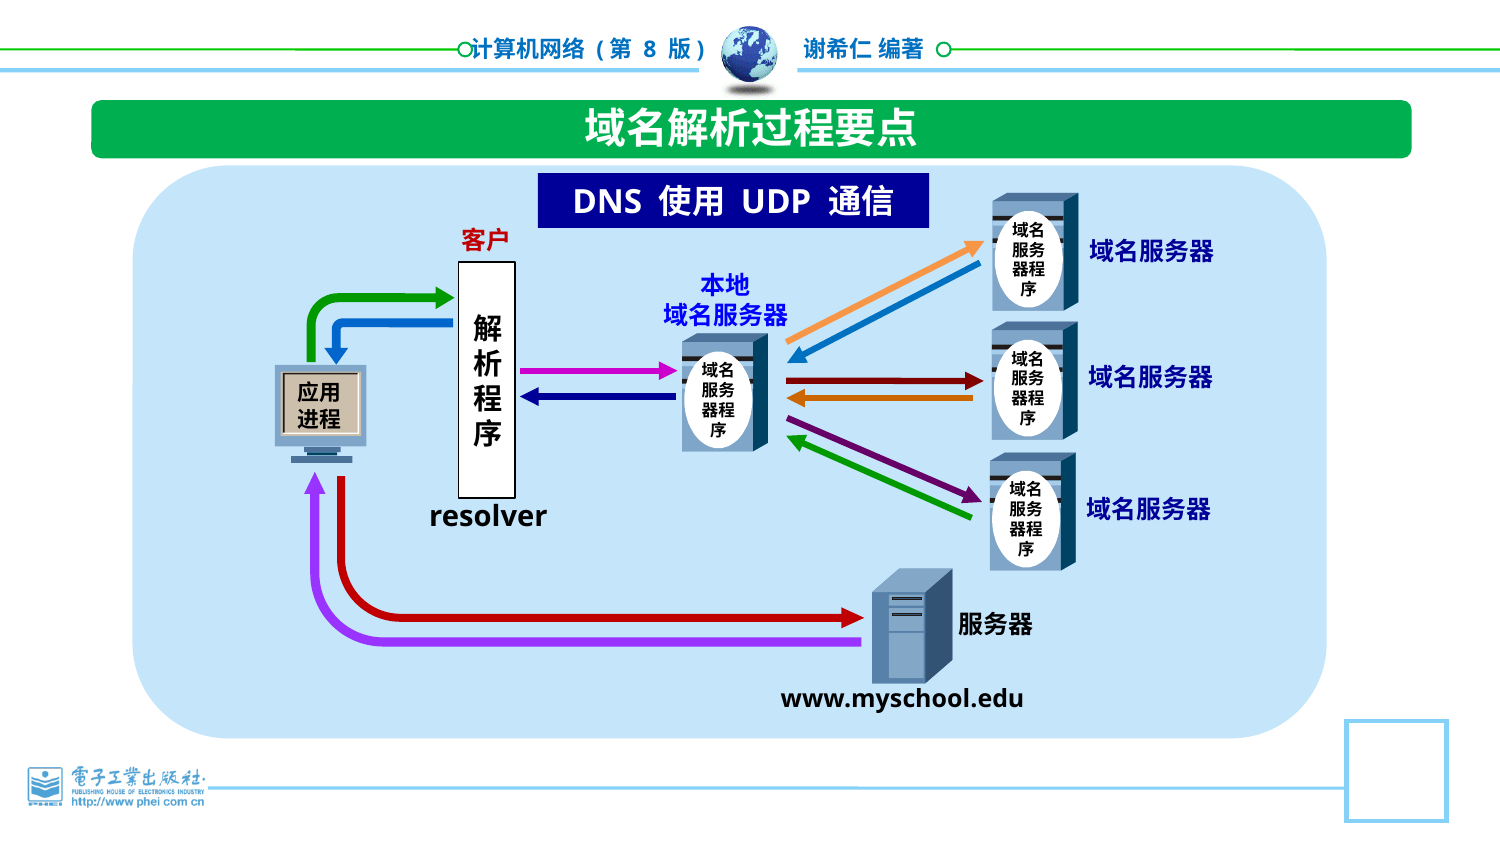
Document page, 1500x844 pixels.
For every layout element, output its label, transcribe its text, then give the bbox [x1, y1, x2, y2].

text_box [334, 473, 866, 631]
text_box [781, 337, 1081, 460]
text_box [91, 100, 569, 159]
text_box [785, 435, 972, 519]
text_box [675, 337, 772, 458]
text_box 域名服务器 [1081, 485, 1227, 531]
text_box www.myschool.edu [765, 675, 1040, 721]
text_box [681, 333, 769, 452]
text_box [302, 471, 864, 649]
text_box 解析程序 [456, 260, 517, 490]
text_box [989, 452, 1077, 571]
text_box DNS 使用 UDP 通信 [537, 173, 930, 228]
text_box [992, 192, 1079, 311]
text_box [785, 240, 985, 268]
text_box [274, 364, 367, 464]
text_box [130, 163, 1329, 741]
text_box 域名解析过程要点 [569, 94, 934, 160]
picture [719, 24, 779, 94]
picture [23, 764, 208, 809]
text_box 域名服务器 [1082, 354, 1229, 400]
text_box 域名服务器 [1083, 227, 1230, 273]
text_box [934, 100, 1412, 159]
text_box resolver [414, 490, 563, 540]
text_box 客户 [445, 217, 528, 262]
text_box 本地 域名服务器 [648, 261, 780, 337]
text_box [781, 421, 1080, 577]
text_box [871, 568, 953, 684]
text_box [304, 284, 457, 363]
text_box [322, 316, 456, 363]
text_box 服务器 [958, 601, 1063, 646]
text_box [991, 321, 1078, 440]
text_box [786, 417, 983, 503]
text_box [786, 262, 981, 364]
text_box [985, 195, 1082, 327]
